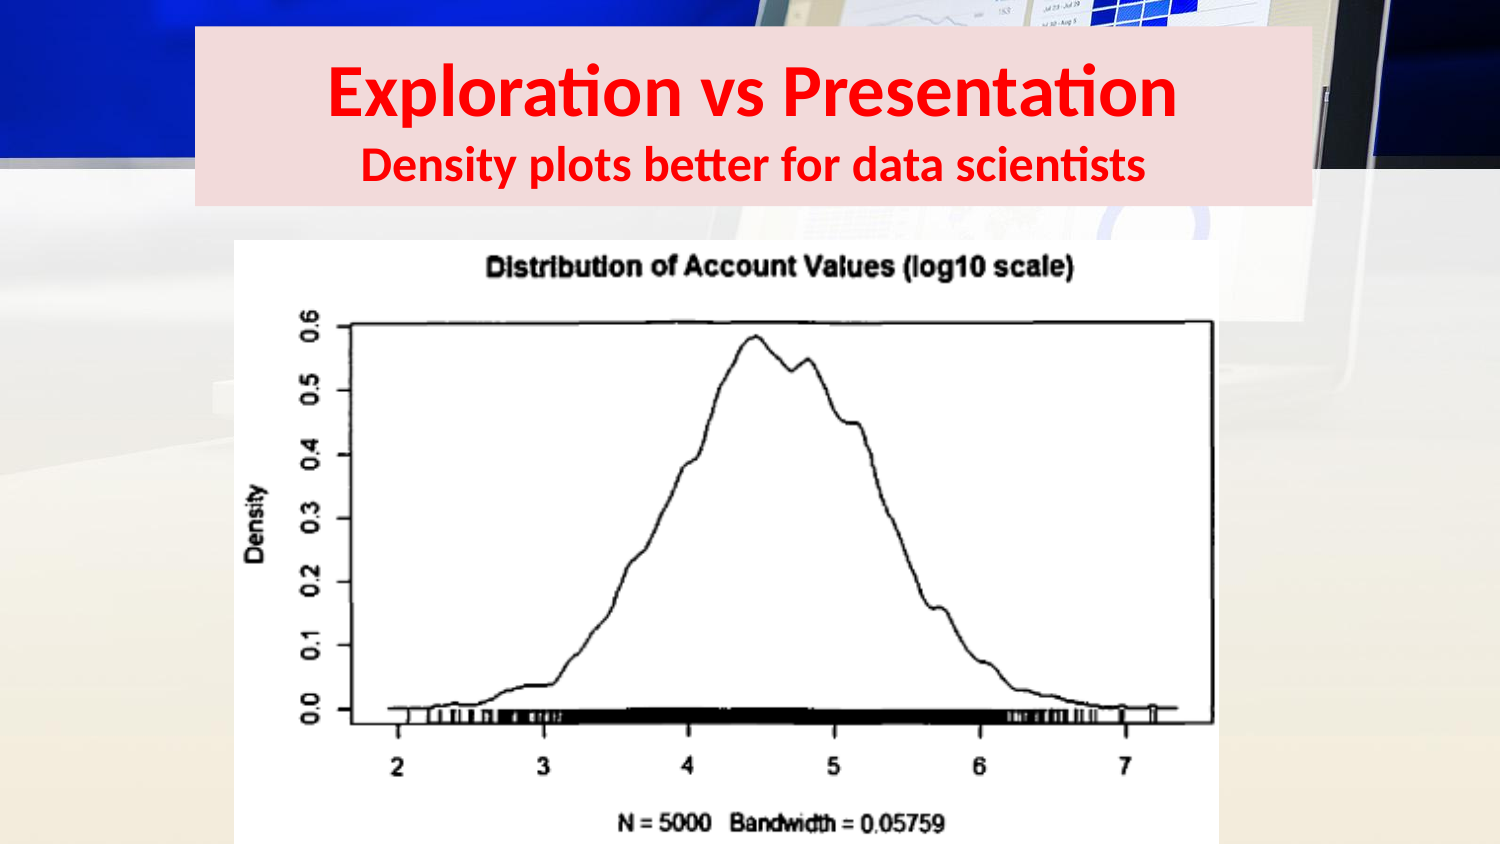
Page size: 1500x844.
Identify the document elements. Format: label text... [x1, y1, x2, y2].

picture [0, 0, 1500, 844]
title Exploration vs Presentation Density plots better for data scientists [195, 26, 1313, 207]
